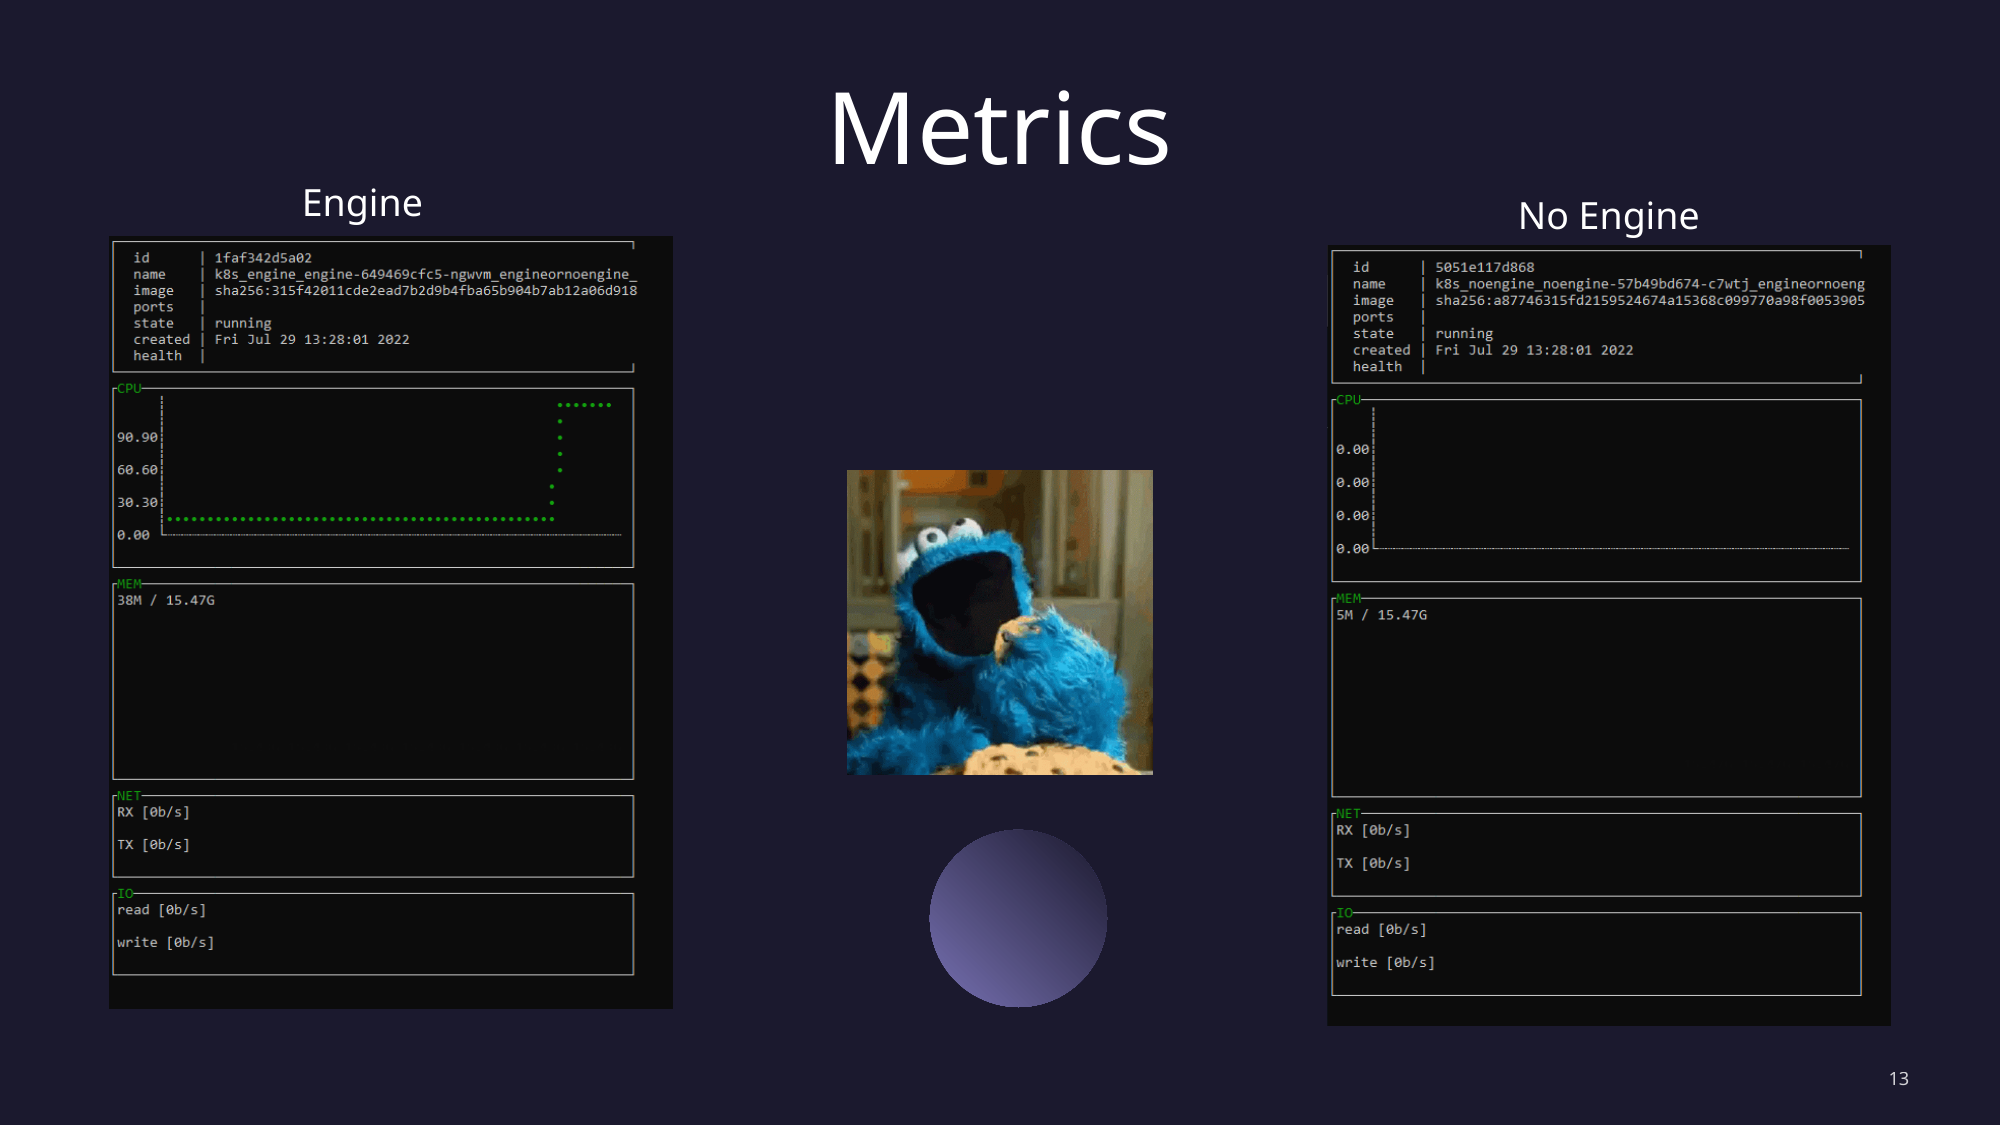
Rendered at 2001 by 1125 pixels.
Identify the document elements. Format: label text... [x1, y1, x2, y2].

picture [1327, 245, 1891, 1027]
slide_number 13 [1632, 1067, 1910, 1093]
title Metrics [707, 61, 1293, 185]
text_box Engine [287, 171, 438, 232]
text_box No Engine [1503, 184, 1715, 245]
picture [847, 470, 1153, 775]
picture [108, 236, 673, 1009]
